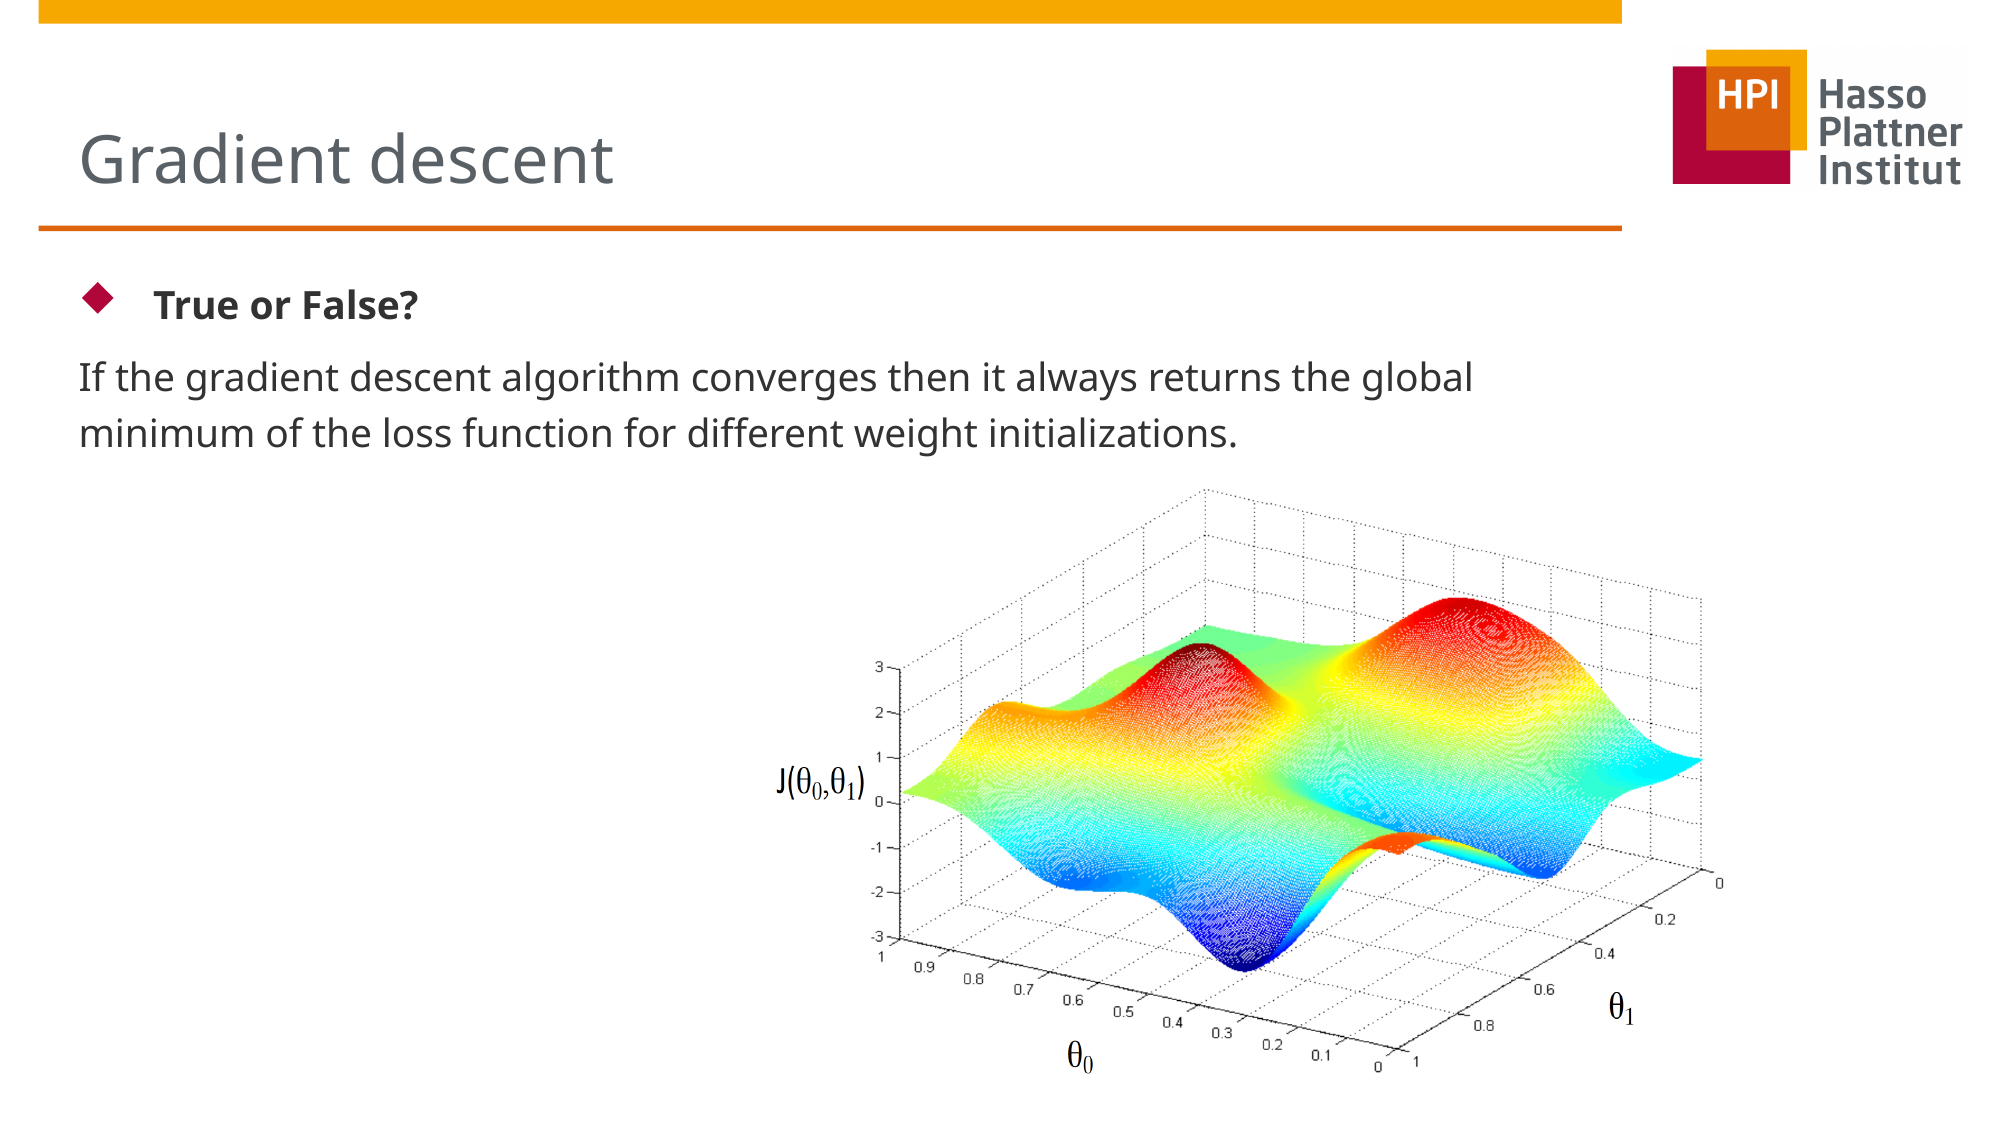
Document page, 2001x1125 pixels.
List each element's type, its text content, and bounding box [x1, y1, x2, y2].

list True or False? If the gradient descent algorithm converges then it always returns the global minimum of the loss function for different weight initializations. [78, 271, 1583, 1051]
picture [1669, 44, 1969, 189]
title Gradient descent [78, 23, 1583, 227]
picture [757, 482, 1736, 1125]
